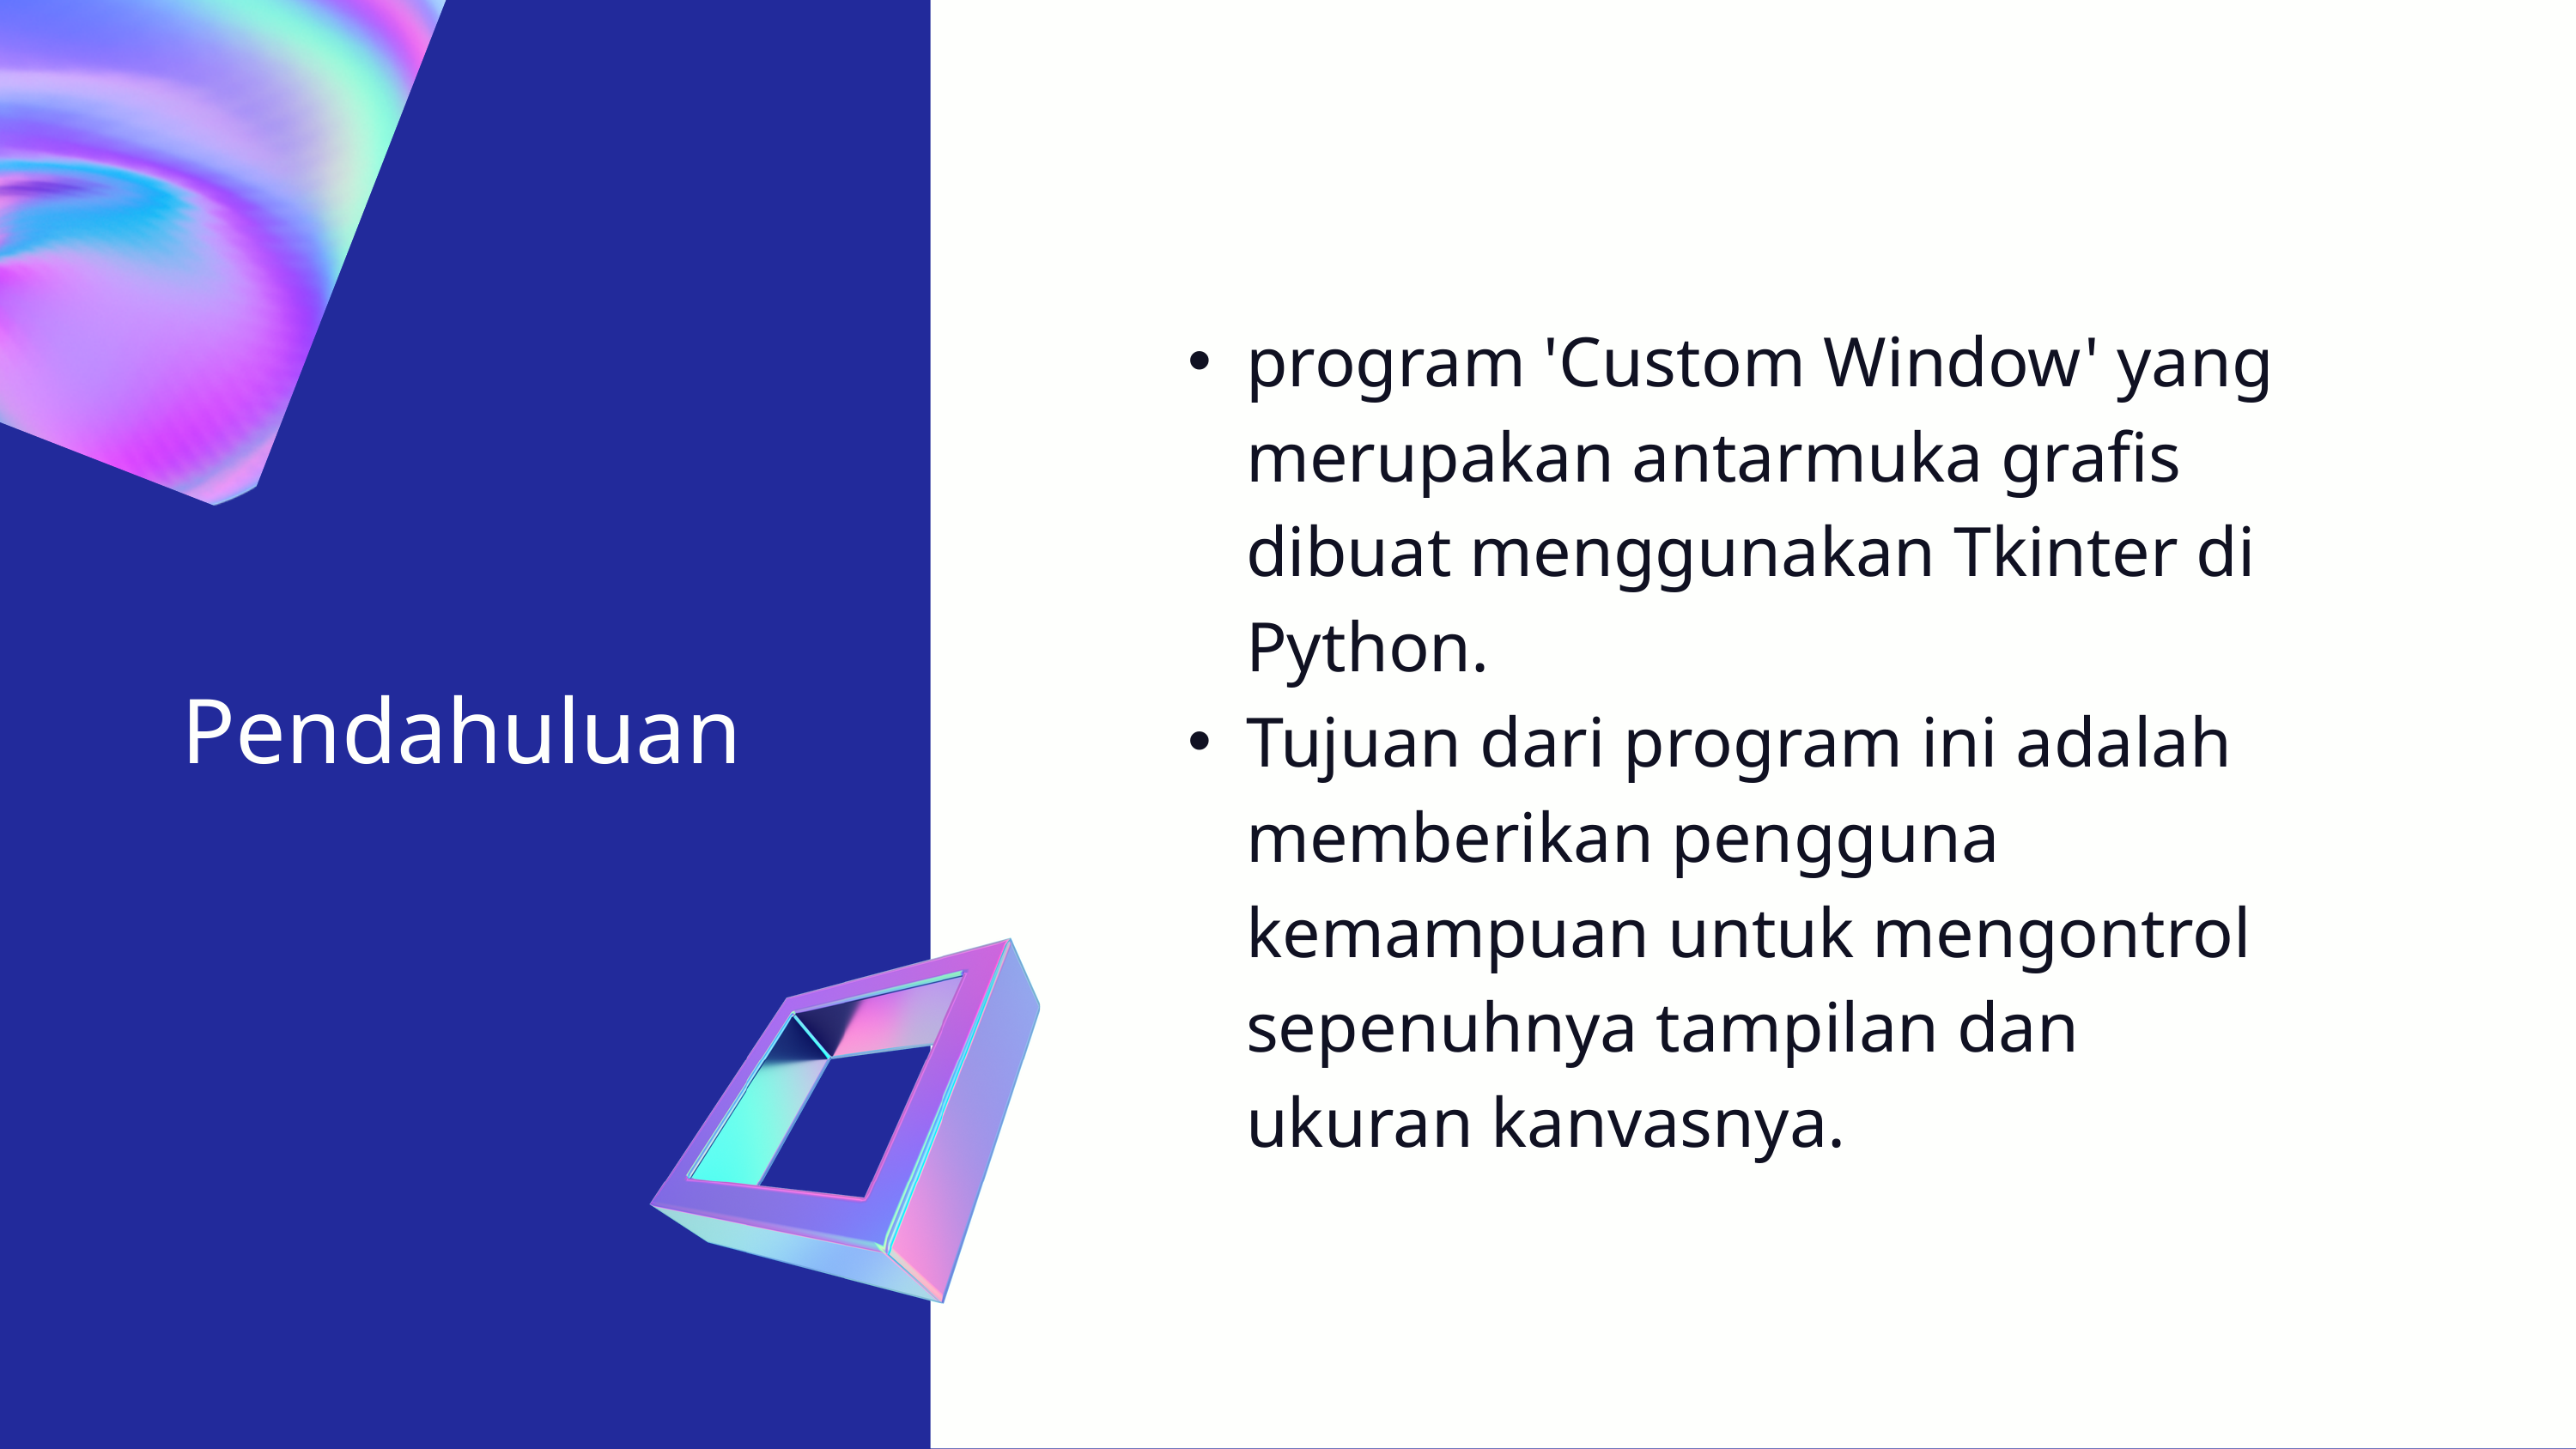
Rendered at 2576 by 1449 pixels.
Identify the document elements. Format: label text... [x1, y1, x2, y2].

text_box program 'Custom Window' yang merupakan antarmuka grafis dibuat menggunakan Tkinter di Python. Tujuan dari program ini adalah memberikan pengguna kemampuan untuk mengontrol sepenuhnya tampilan dan ukuran kanvasnya. [1130, 305, 2313, 1381]
text_box [0, 0, 447, 518]
text_box [930, 0, 2576, 1449]
text_box [648, 937, 1041, 1304]
text_box Pendahuluan [181, 656, 790, 782]
